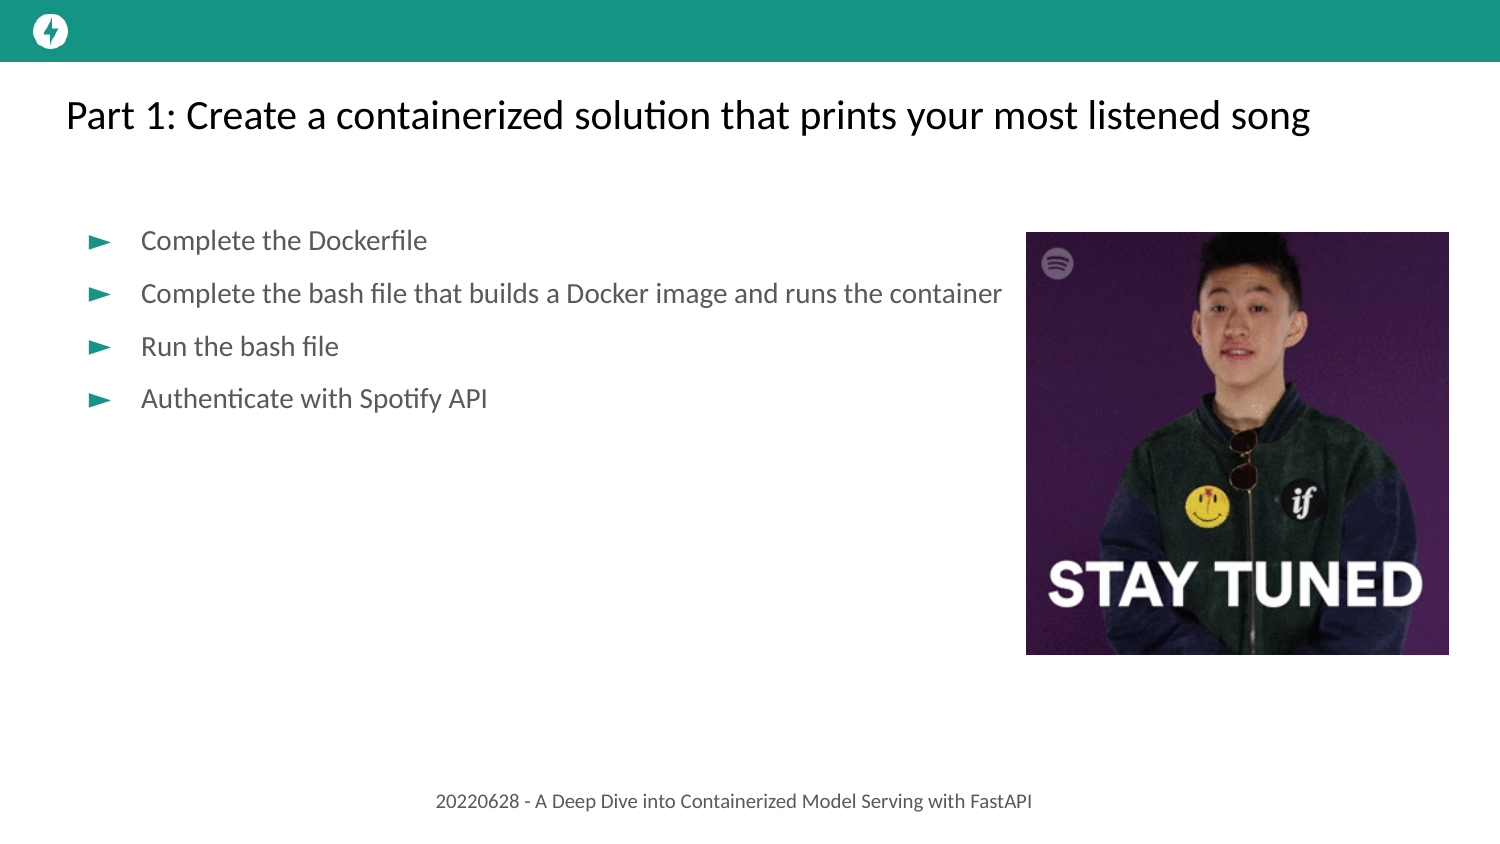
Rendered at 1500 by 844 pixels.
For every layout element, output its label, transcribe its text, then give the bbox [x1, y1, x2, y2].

title Part 1: Create a containerized solution that prints your most listened song [51, 72, 1449, 189]
picture [0, 0, 1500, 62]
list Complete the Dockerfile Complete the bash file that builds a Docker image and runs the container Run the bash file Authenticate with Spotify API [51, 189, 1449, 750]
text_box 20220628 - A Deep Dive into Containerized Model Serving with FastAPI [420, 780, 1048, 821]
picture [1026, 232, 1450, 655]
